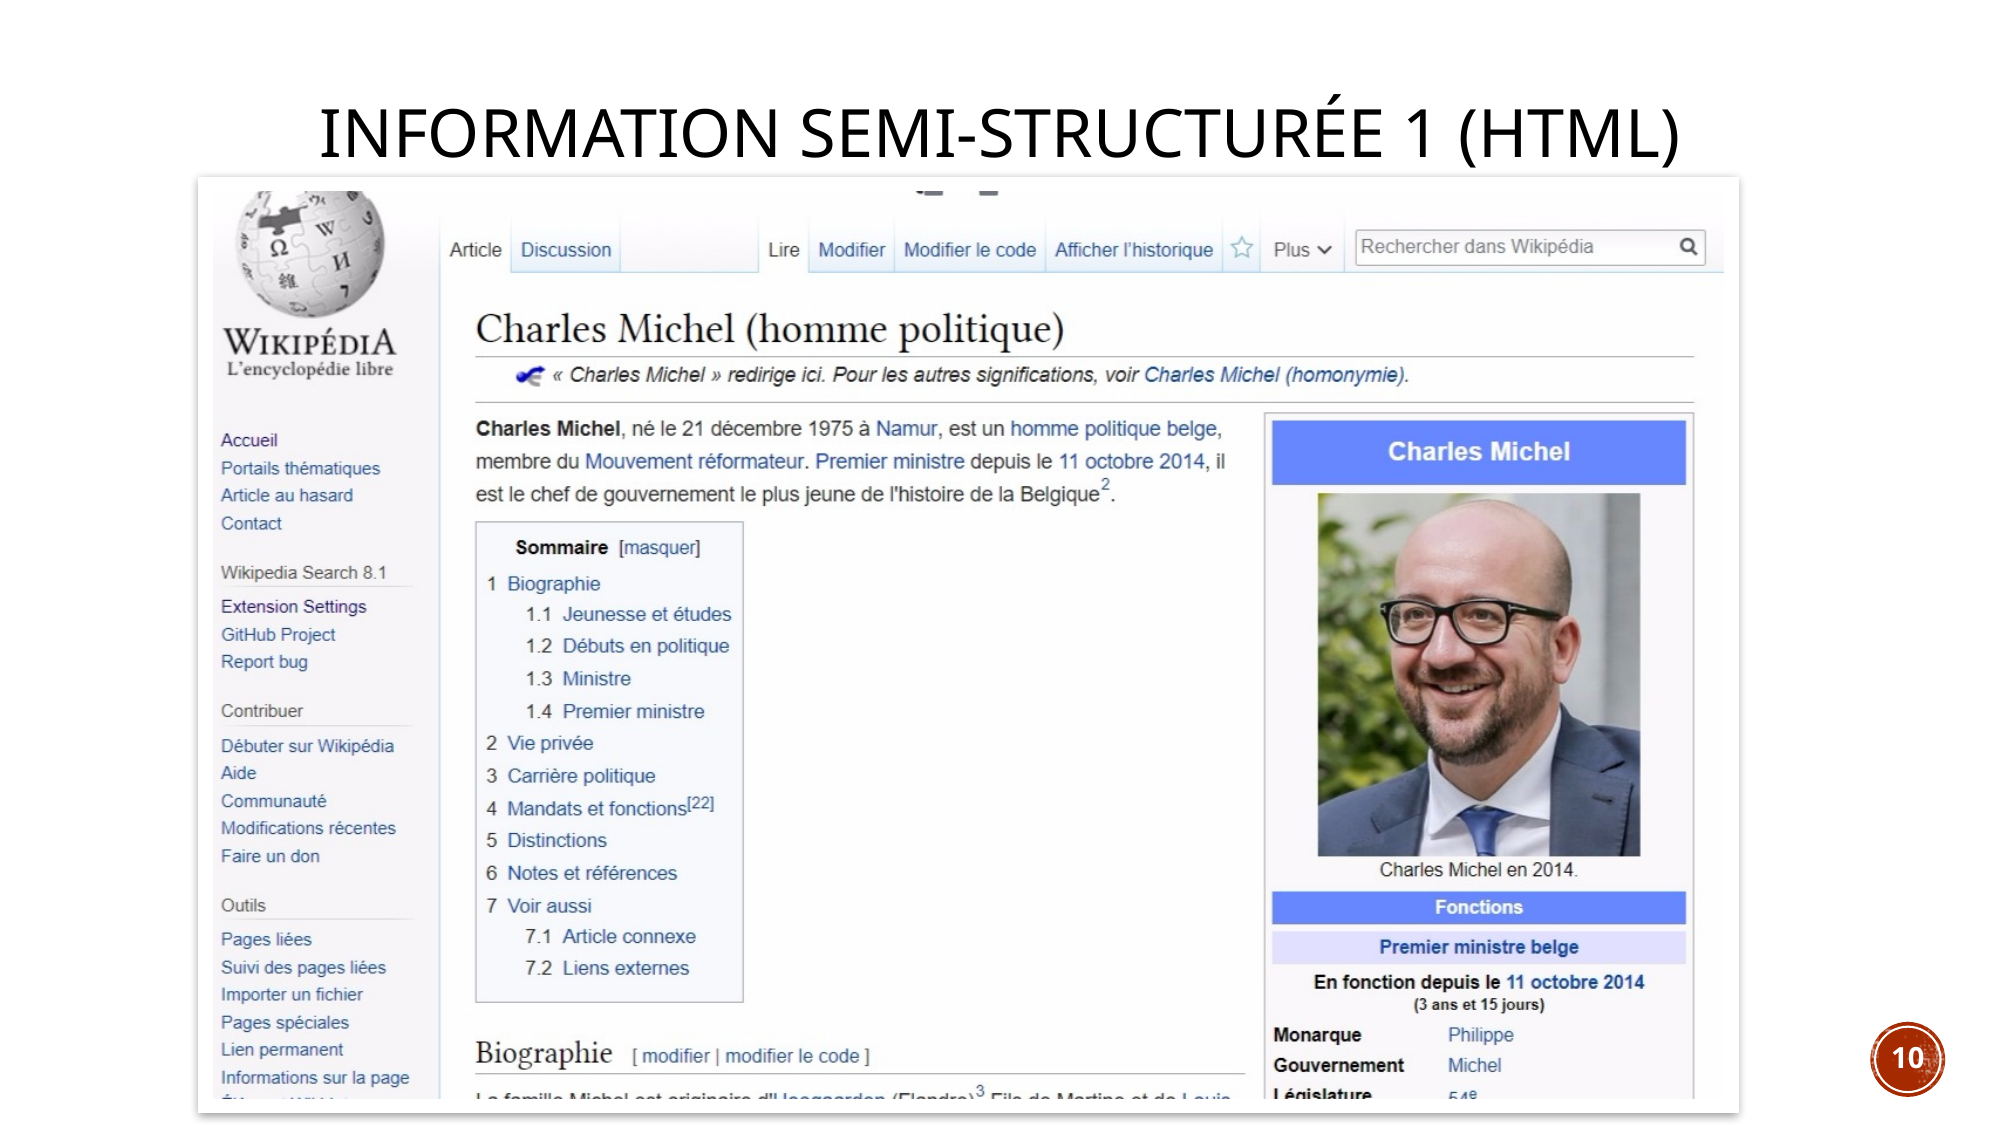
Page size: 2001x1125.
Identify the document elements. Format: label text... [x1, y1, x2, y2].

slide_number 10 [1855, 1028, 1961, 1089]
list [216, 194, 1722, 1097]
title Information semi-structurée 1 (HTML) [175, 79, 1826, 192]
